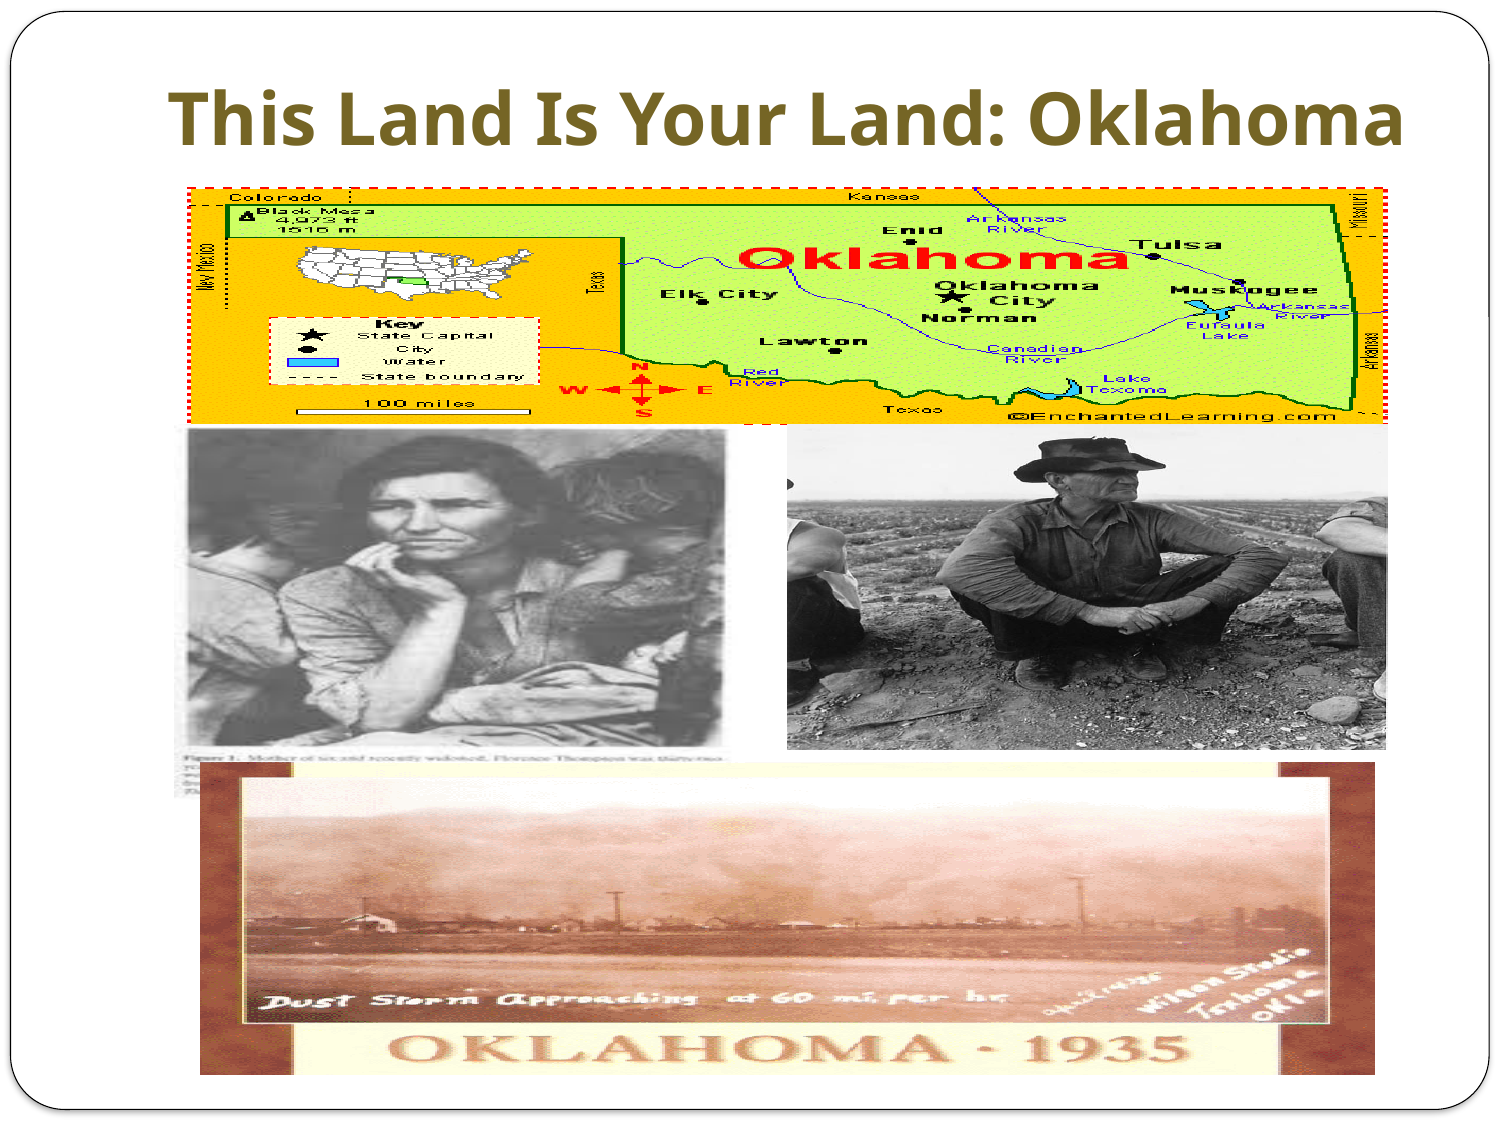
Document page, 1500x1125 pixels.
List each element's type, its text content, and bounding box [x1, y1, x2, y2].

title This Land Is Your Land: Oklahoma [150, 45, 1425, 175]
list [187, 187, 1388, 426]
picture [787, 424, 1388, 751]
picture [174, 424, 1376, 1076]
